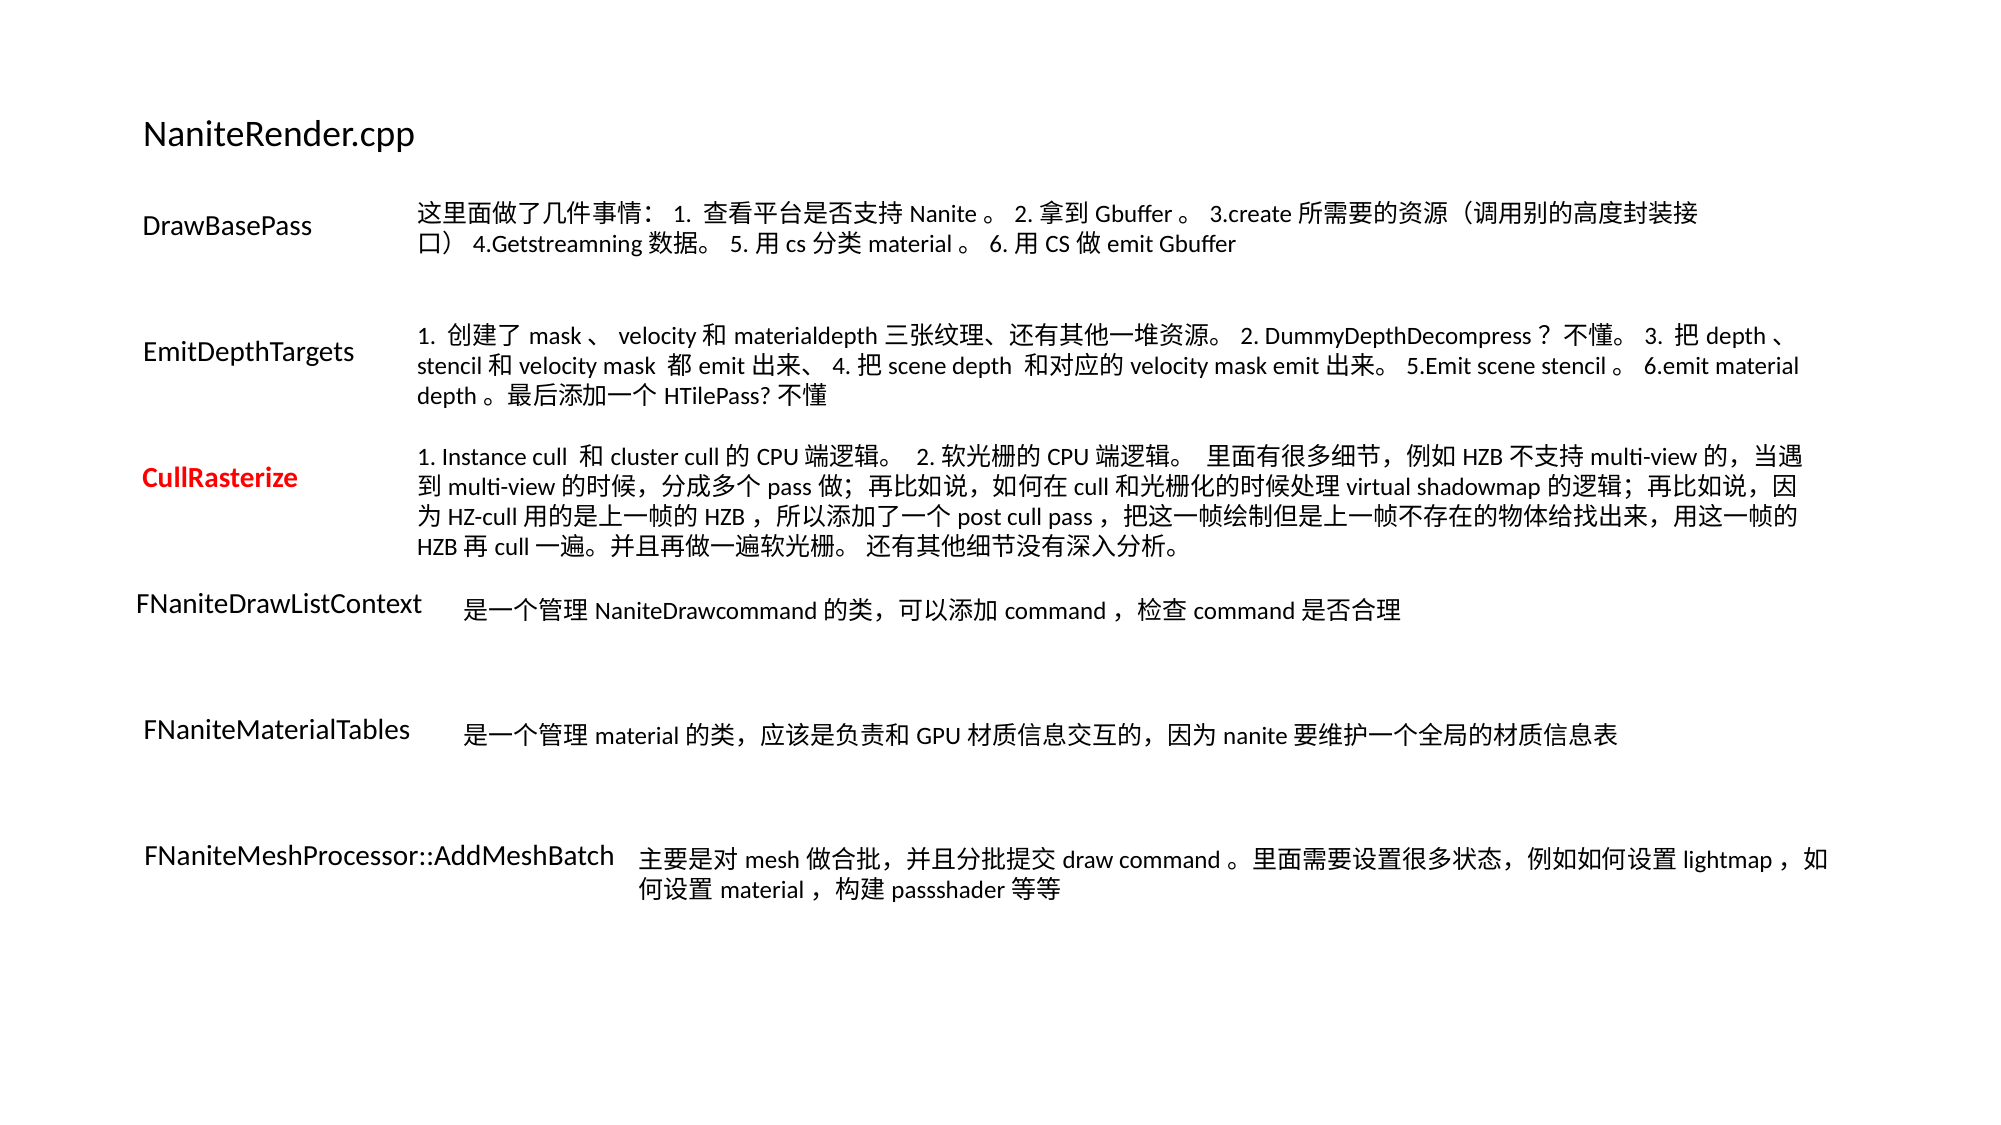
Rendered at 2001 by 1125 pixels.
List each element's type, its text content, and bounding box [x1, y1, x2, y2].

text_box 1. Instance cull 和cluster cull的CPU端逻辑。 2.软光栅的CPU端逻辑。 里面有很多细节，例如HZB不支持multi-view的，当遇到multi-view的时候，分成多个pass做；再比如说，如何在cull和光栅化的时候处理virtual shadowmap的逻辑；再比如说，因为HZ-cull用的是上一帧的HZB，所以添加了一个post cull pass，把这一帧绘制但是上一帧不存在的物体给找出来，用这一帧的HZB再cull一遍。并且再做一遍软光栅。 还有其他细节没有深入分析。 [402, 433, 1824, 568]
text_box 这里面做了几件事情：1. 查看平台是否支持Nanite。2.拿到Gbuffer。3.create所需要的资源（调用别的高度封装接口）4.Getstreamning数据。5.用cs分类material。6.用CS做emit Gbuffer [402, 189, 1824, 265]
text_box 是一个管理NaniteDrawcommand的类，可以添加command，检查command是否合理 [449, 586, 1871, 632]
text_box FNaniteDrawListContext [121, 576, 438, 627]
text_box CullRasterize [127, 450, 314, 501]
text_box 主要是对mesh做合批，并且分批提交draw command。里面需要设置很多状态，例如如何设置lightmap，如何设置material，构建passshader等等 [624, 835, 1853, 911]
text_box 1. 创建了mask、velocity和materialdepth三张纹理、还有其他一堆资源。2. DummyDepthDecompress？不懂。3. 把depth、stencil和velocity mask 都emit出来、4.把scene depth 和对应的velocity mask emit出来。5.Emit scene stencil。6.emit material depth。最后添加一个HTilePass?不懂 [402, 312, 1824, 417]
text_box DrawBasePass [127, 198, 328, 249]
text_box NaniteRender.cpp [128, 101, 431, 162]
text_box FNaniteMaterialTables [128, 703, 426, 753]
text_box 是一个管理material的类，应该是负责和GPU材质信息交互的，因为nanite要维护一个全局的材质信息表 [449, 711, 1871, 757]
text_box FNaniteMeshProcessor::AddMeshBatch [129, 829, 630, 879]
text_box EmitDepthTargets [128, 324, 370, 375]
